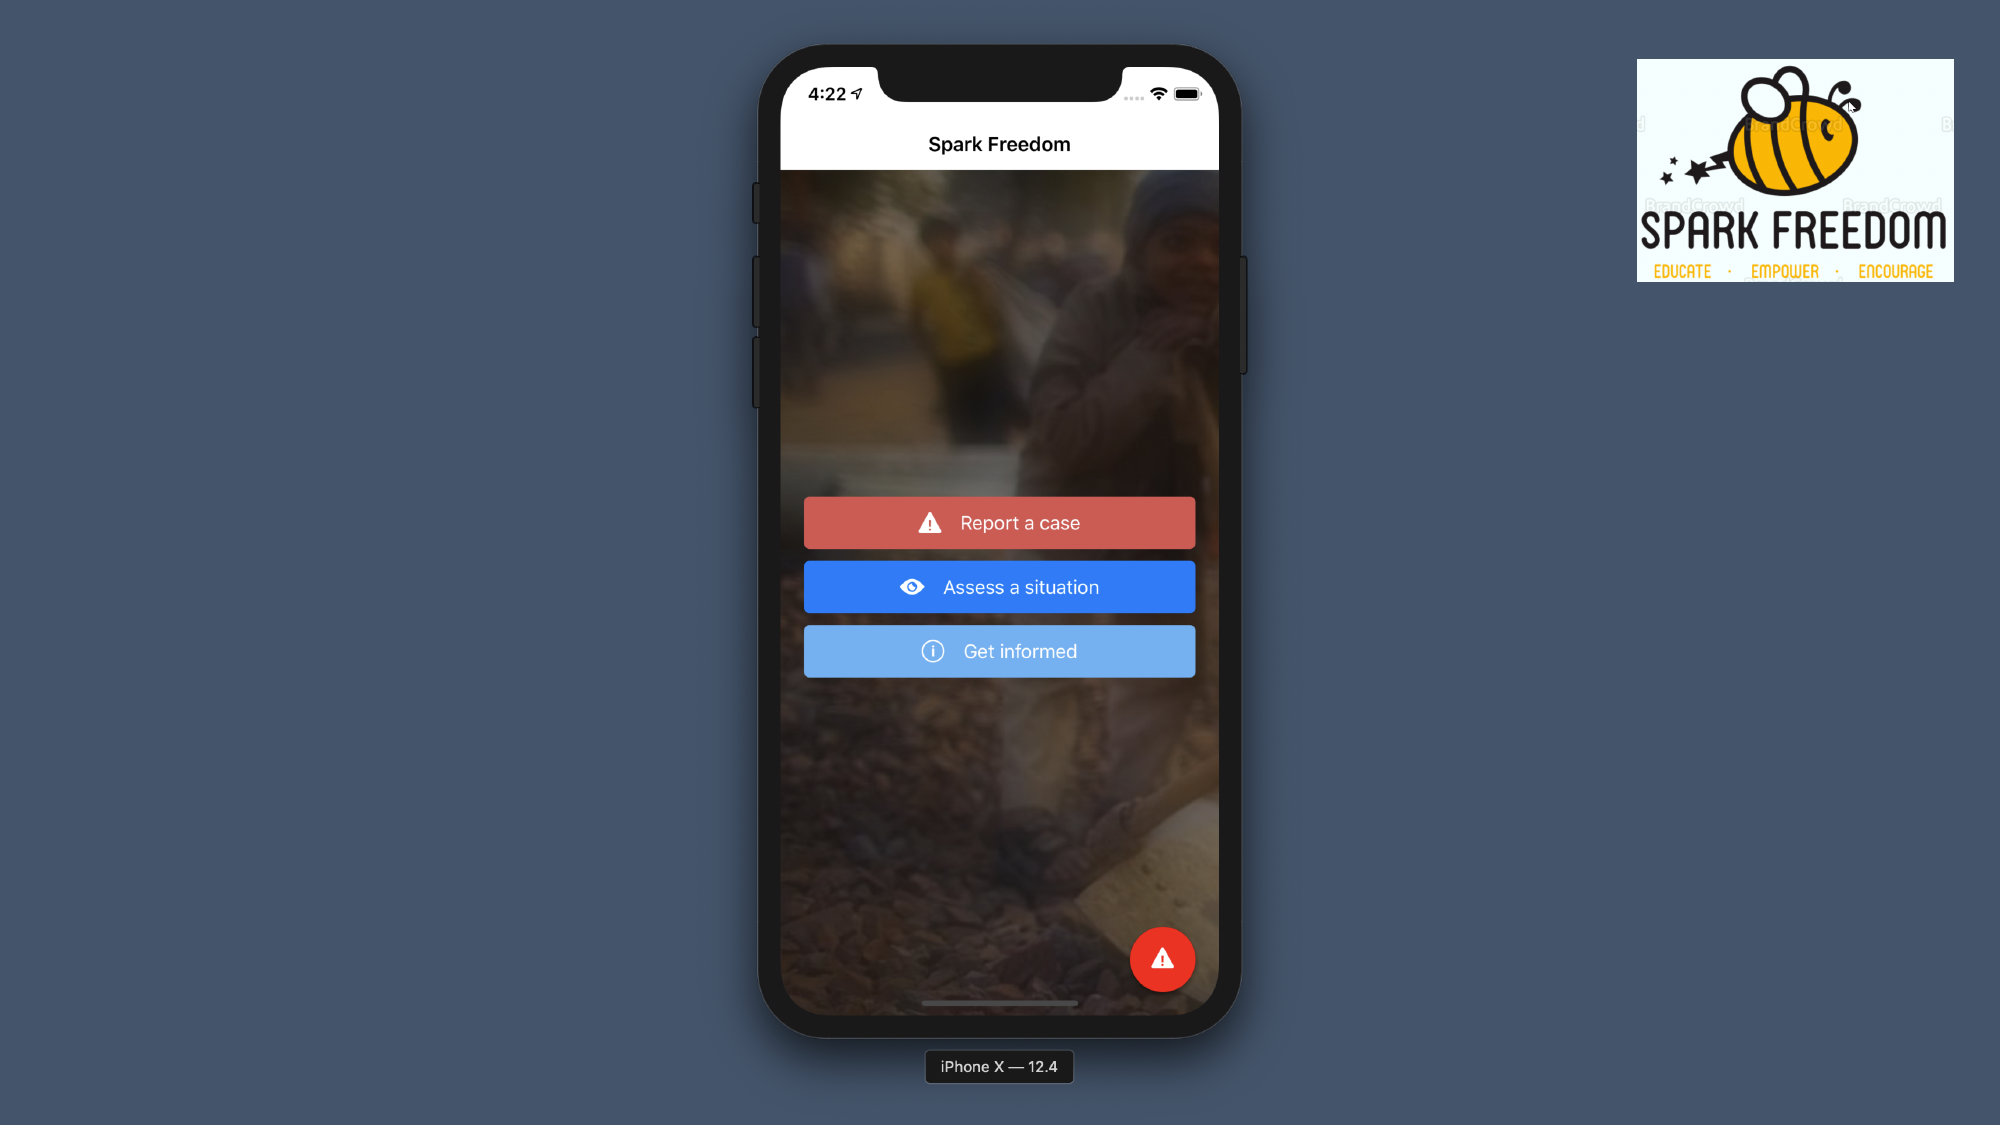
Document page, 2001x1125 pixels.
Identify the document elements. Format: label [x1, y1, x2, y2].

picture [681, 0, 1318, 1125]
picture [1637, 59, 1954, 282]
